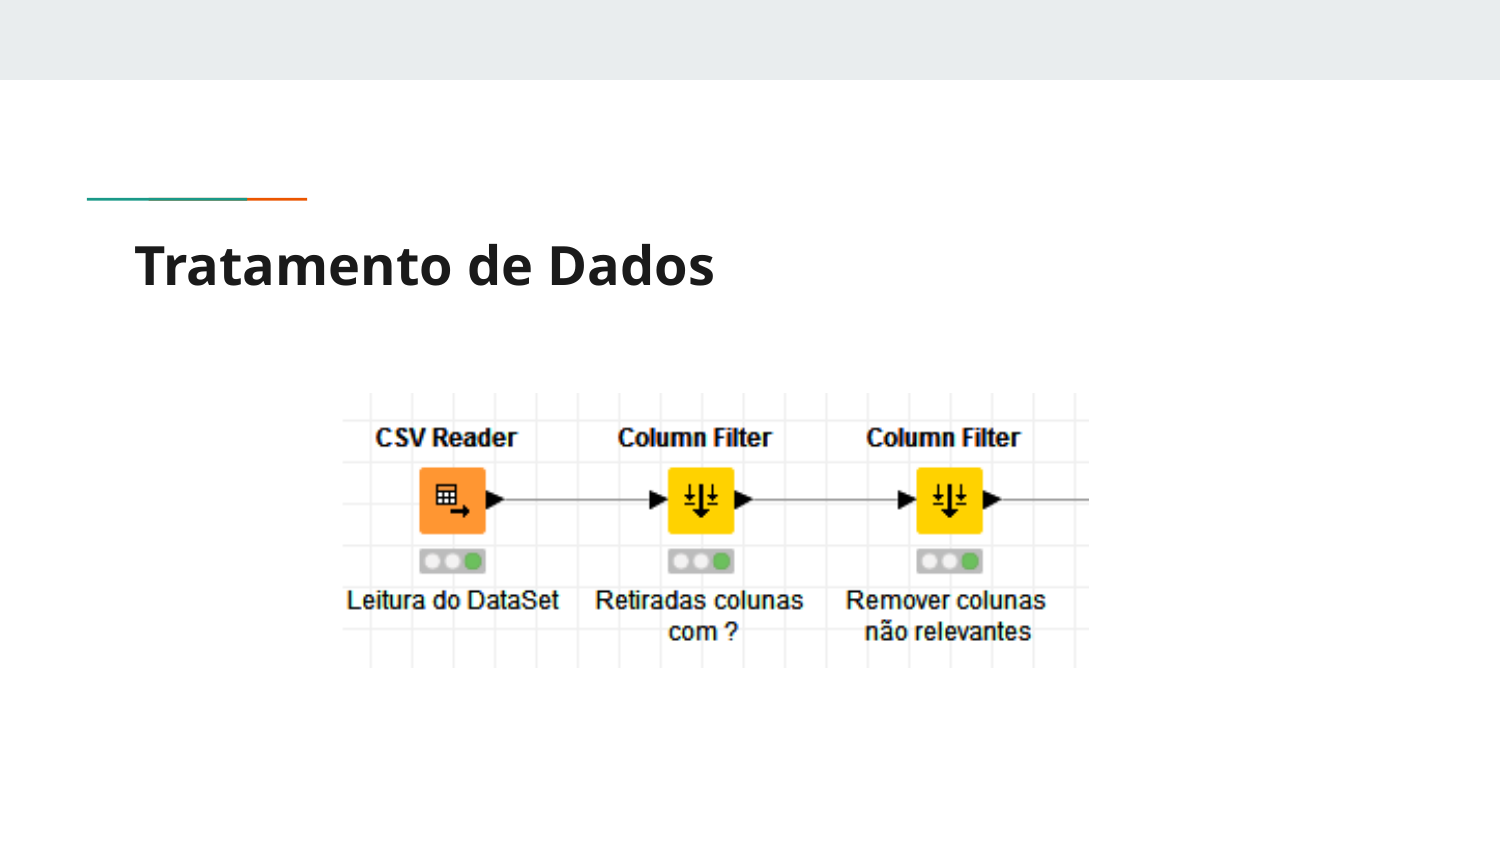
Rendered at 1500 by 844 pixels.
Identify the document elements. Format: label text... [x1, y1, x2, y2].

title Tratamento de Dados [119, 216, 1381, 305]
picture [332, 393, 1090, 668]
